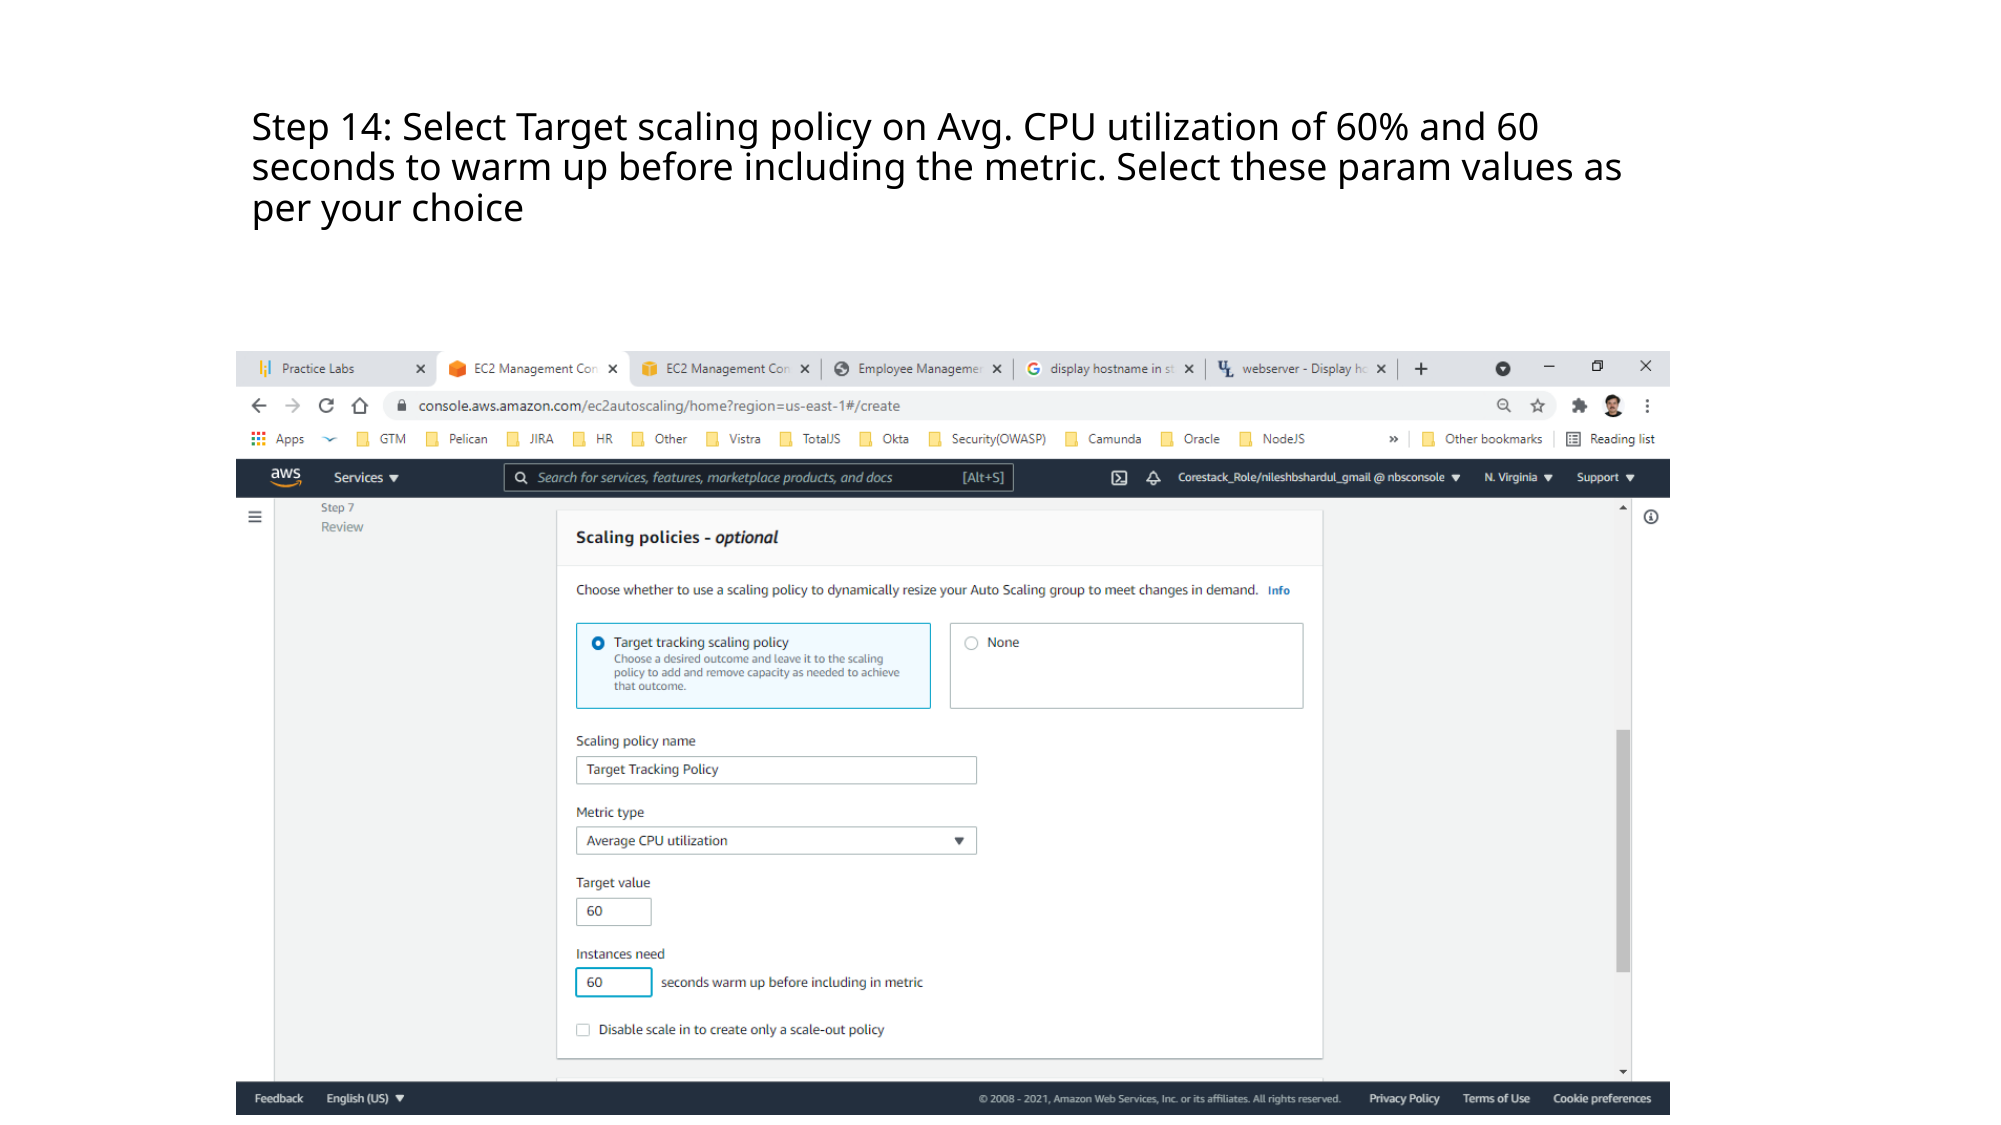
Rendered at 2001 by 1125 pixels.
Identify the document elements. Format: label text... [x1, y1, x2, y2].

title Step 14: Select Target scaling policy on Avg. CPU utilization of 60% and 60 seconds to warm up before including the metric. Select these param values as per your choice [236, 59, 1649, 278]
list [236, 351, 1670, 1115]
